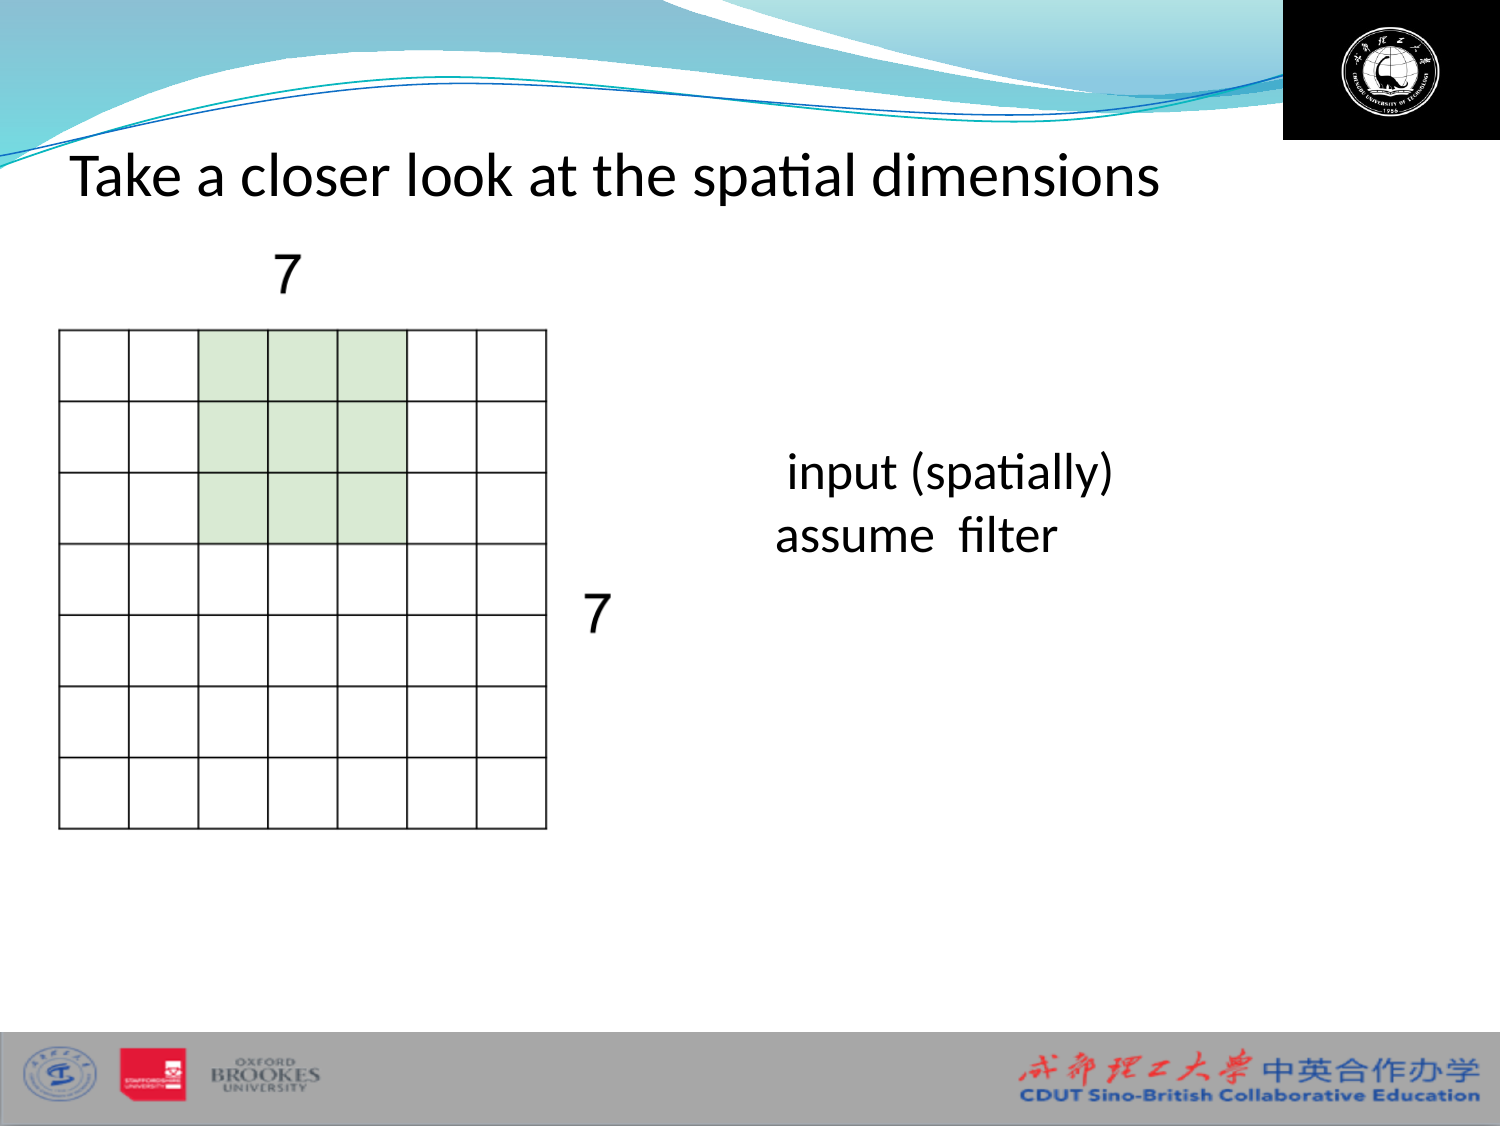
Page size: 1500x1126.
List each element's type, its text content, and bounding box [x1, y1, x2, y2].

picture [0, 1031, 1500, 1126]
picture [1283, 0, 1500, 140]
picture [49, 249, 613, 840]
text_box Take a closer look at the spatial dimensions [69, 133, 1150, 213]
